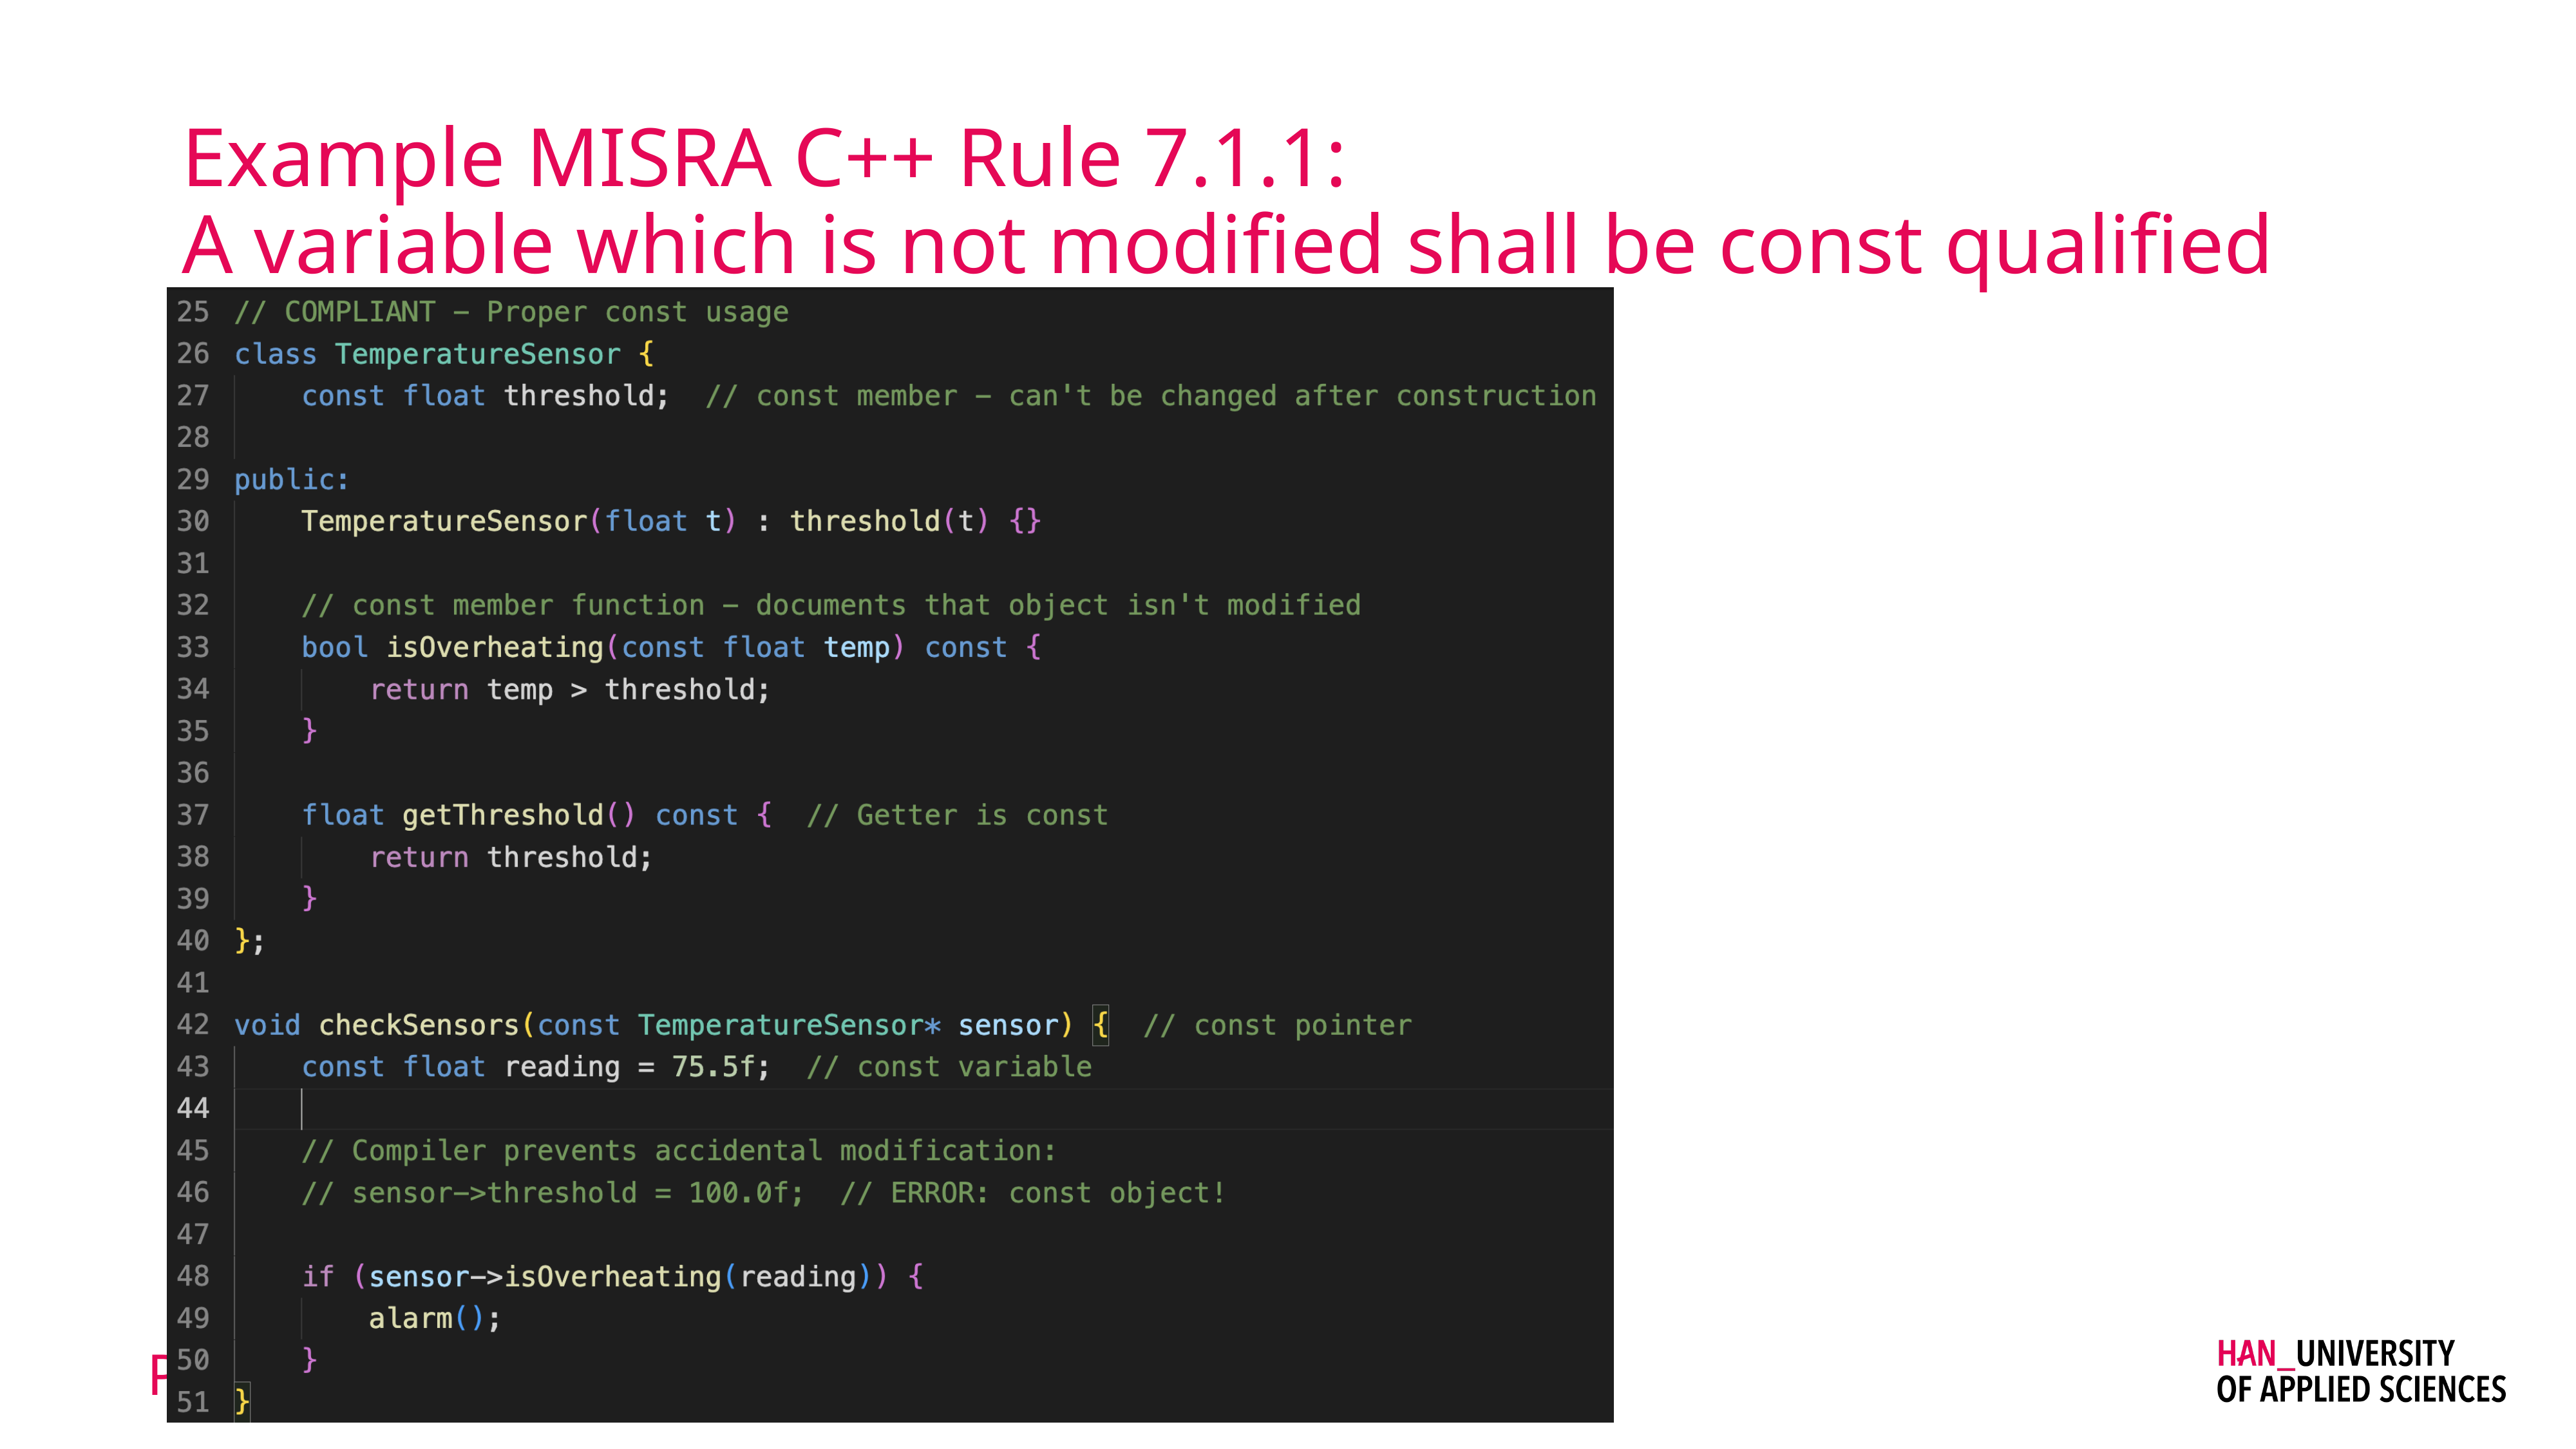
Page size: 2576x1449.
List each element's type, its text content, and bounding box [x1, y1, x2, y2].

picture [167, 287, 1614, 1423]
title Example MISRA C++ Rule 7.1.1: A variable which is not modified shall be const qualified [176, 77, 2400, 296]
picture [2209, 1313, 2540, 1449]
